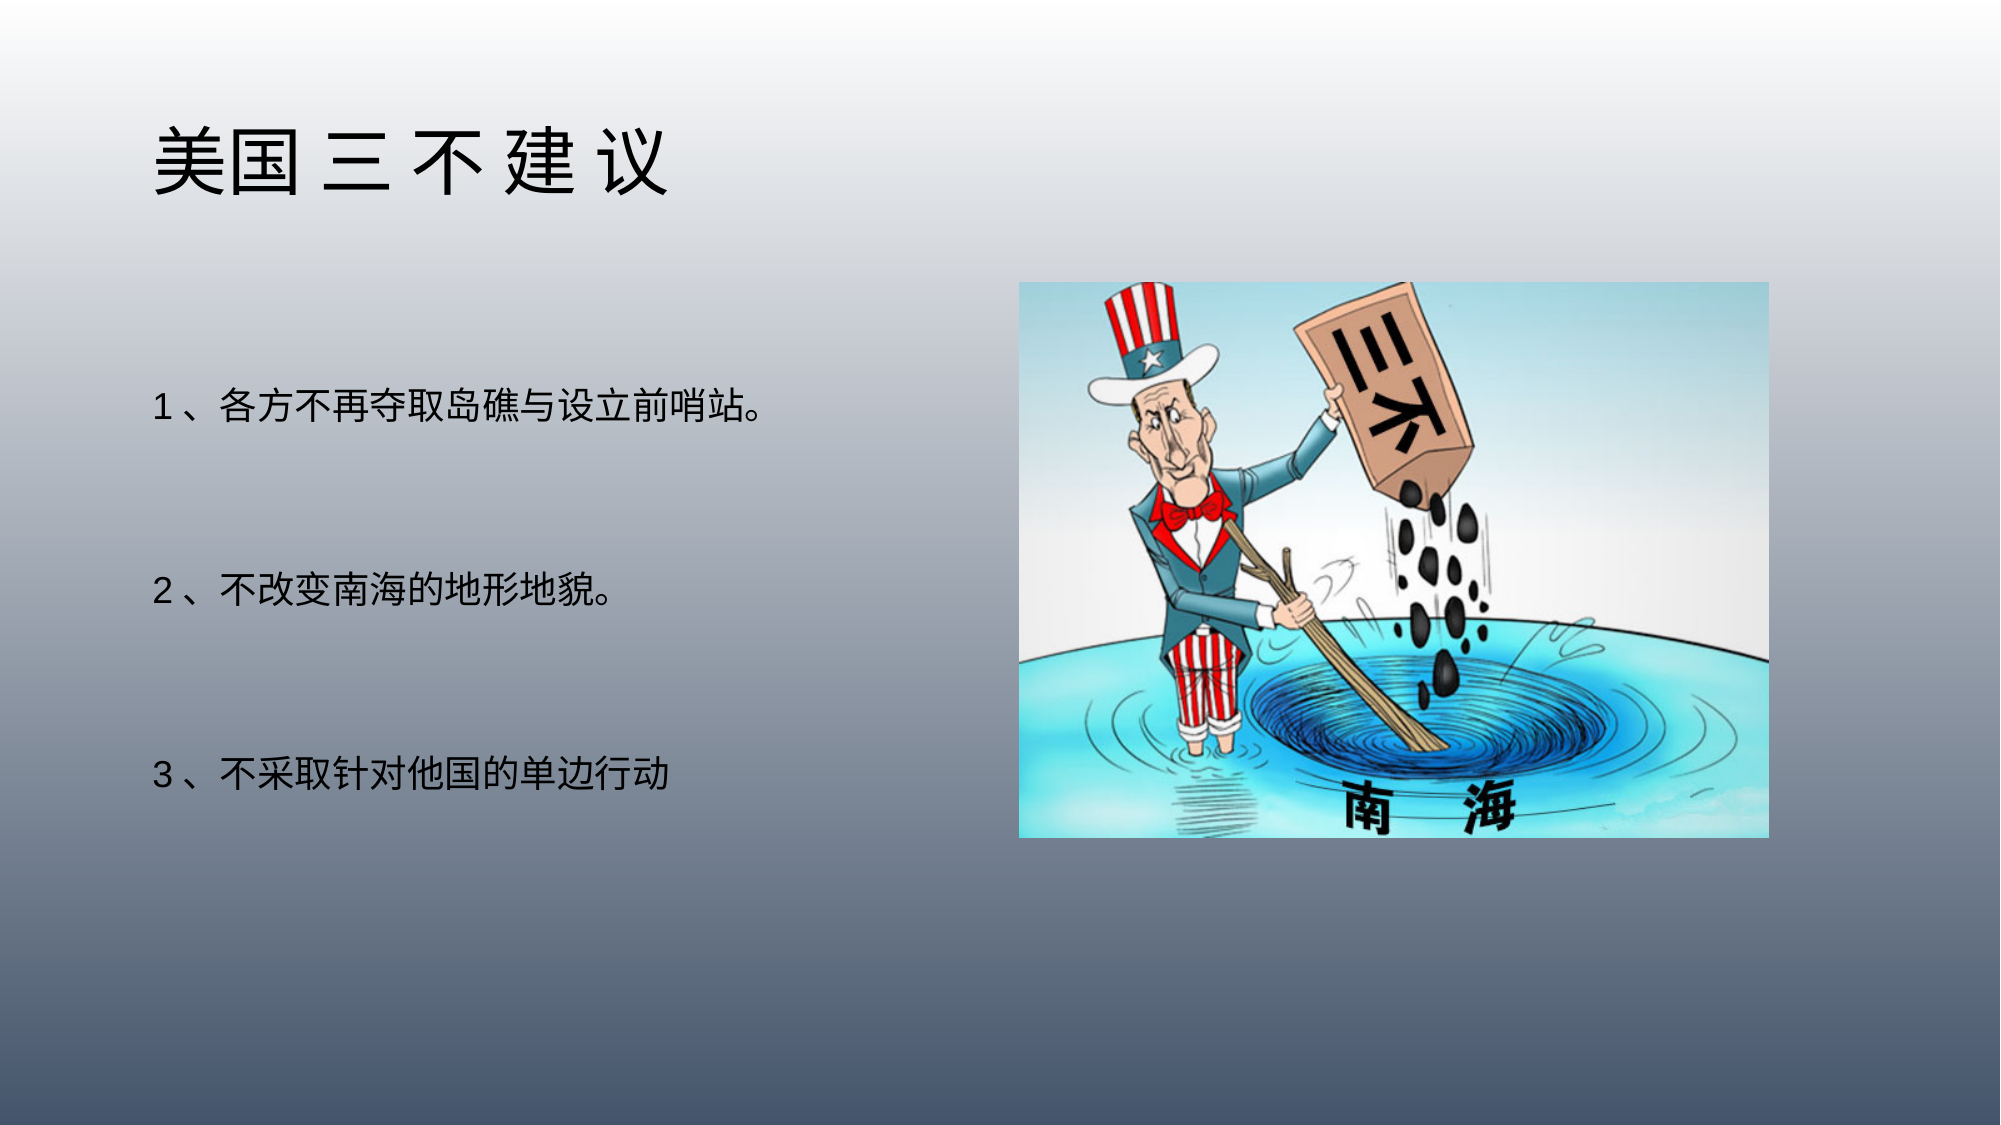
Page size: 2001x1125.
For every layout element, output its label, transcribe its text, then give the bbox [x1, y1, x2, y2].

title 美国 三 不 建 议 [137, 117, 906, 352]
picture [1018, 282, 1769, 838]
list 1、各方不再夺取岛礁与设立前哨站。 2、不改变南海的地形地貌。 3、不采取针对他国的单边行动 [137, 379, 906, 1005]
